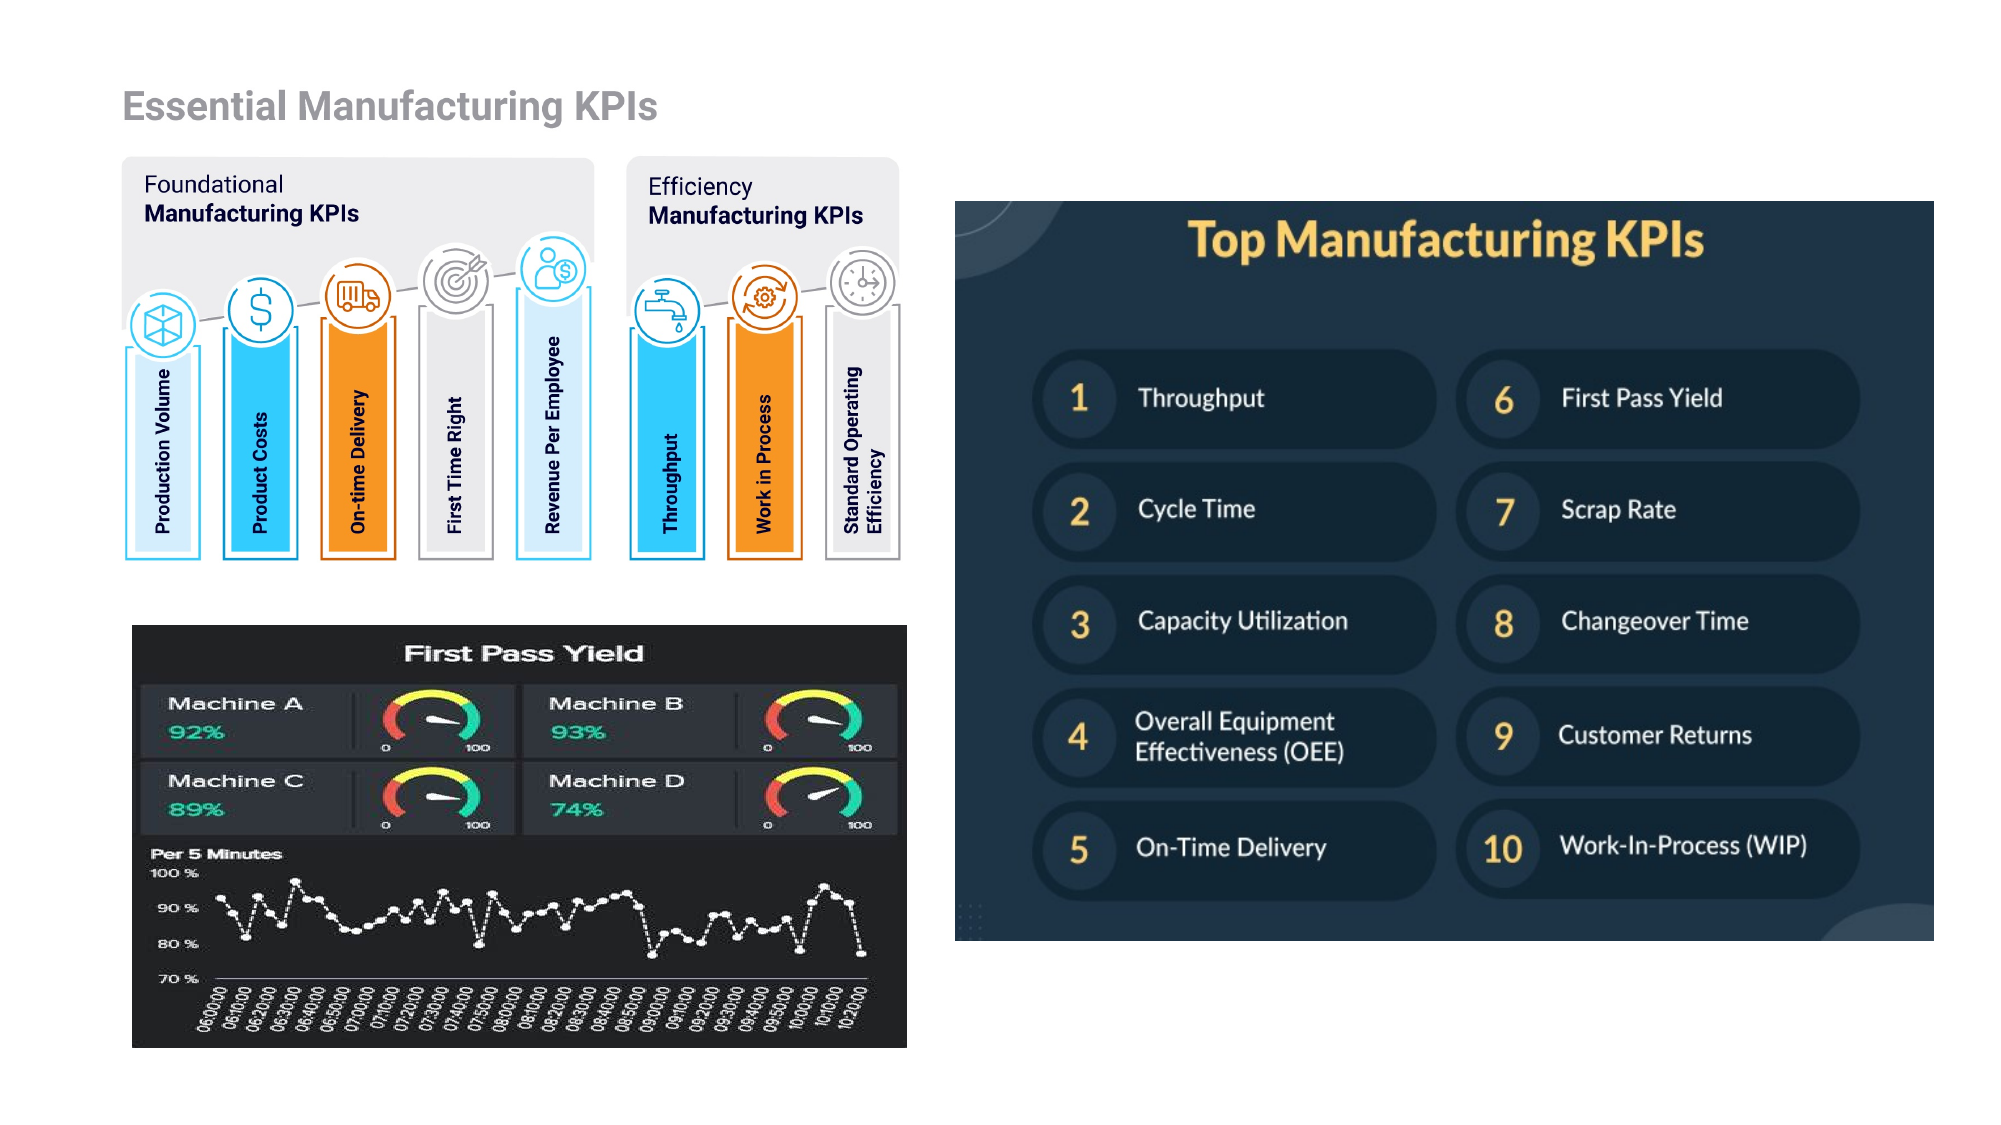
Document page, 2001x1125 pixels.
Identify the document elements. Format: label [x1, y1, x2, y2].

picture [132, 625, 907, 1048]
picture [68, 38, 1934, 941]
